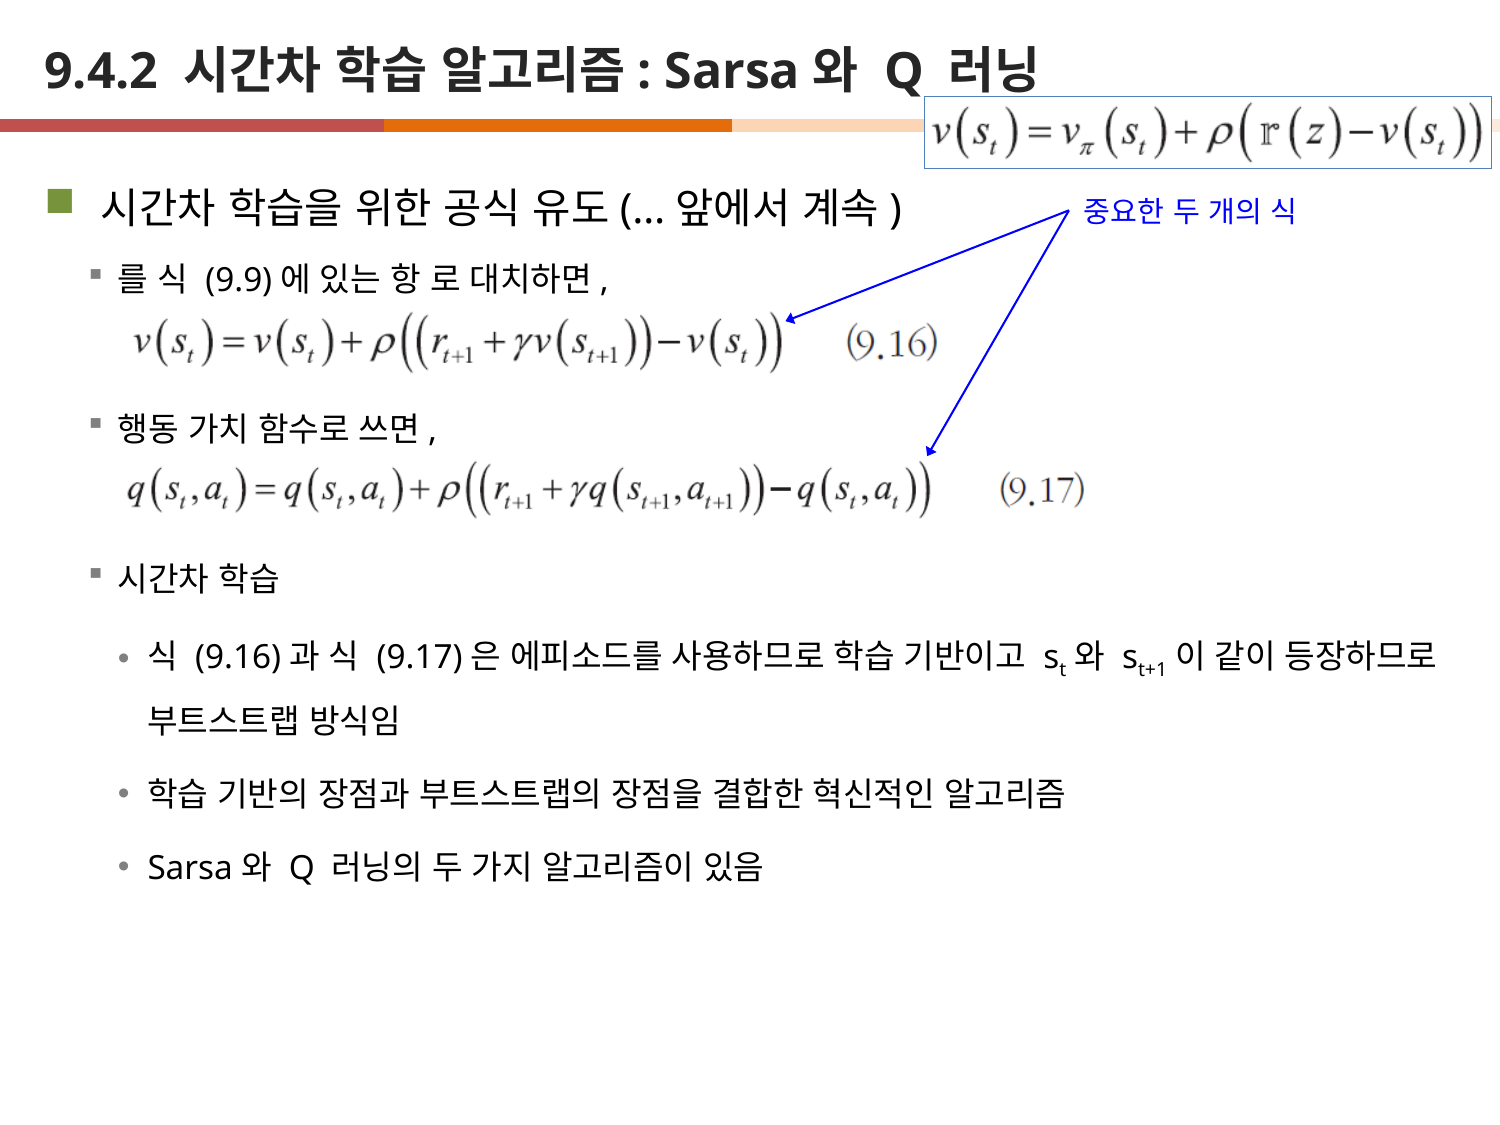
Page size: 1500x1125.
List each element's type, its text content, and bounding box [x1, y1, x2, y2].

picture [123, 455, 1091, 526]
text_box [926, 210, 1070, 457]
title 9.4.2 시간차 학습 알고리즘: Sarsa와 Q 러닝 [29, 23, 1270, 114]
picture [924, 96, 1492, 169]
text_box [785, 210, 924, 322]
picture [123, 300, 926, 381]
text_box 중요한 두 개의 식 [1068, 177, 1353, 246]
